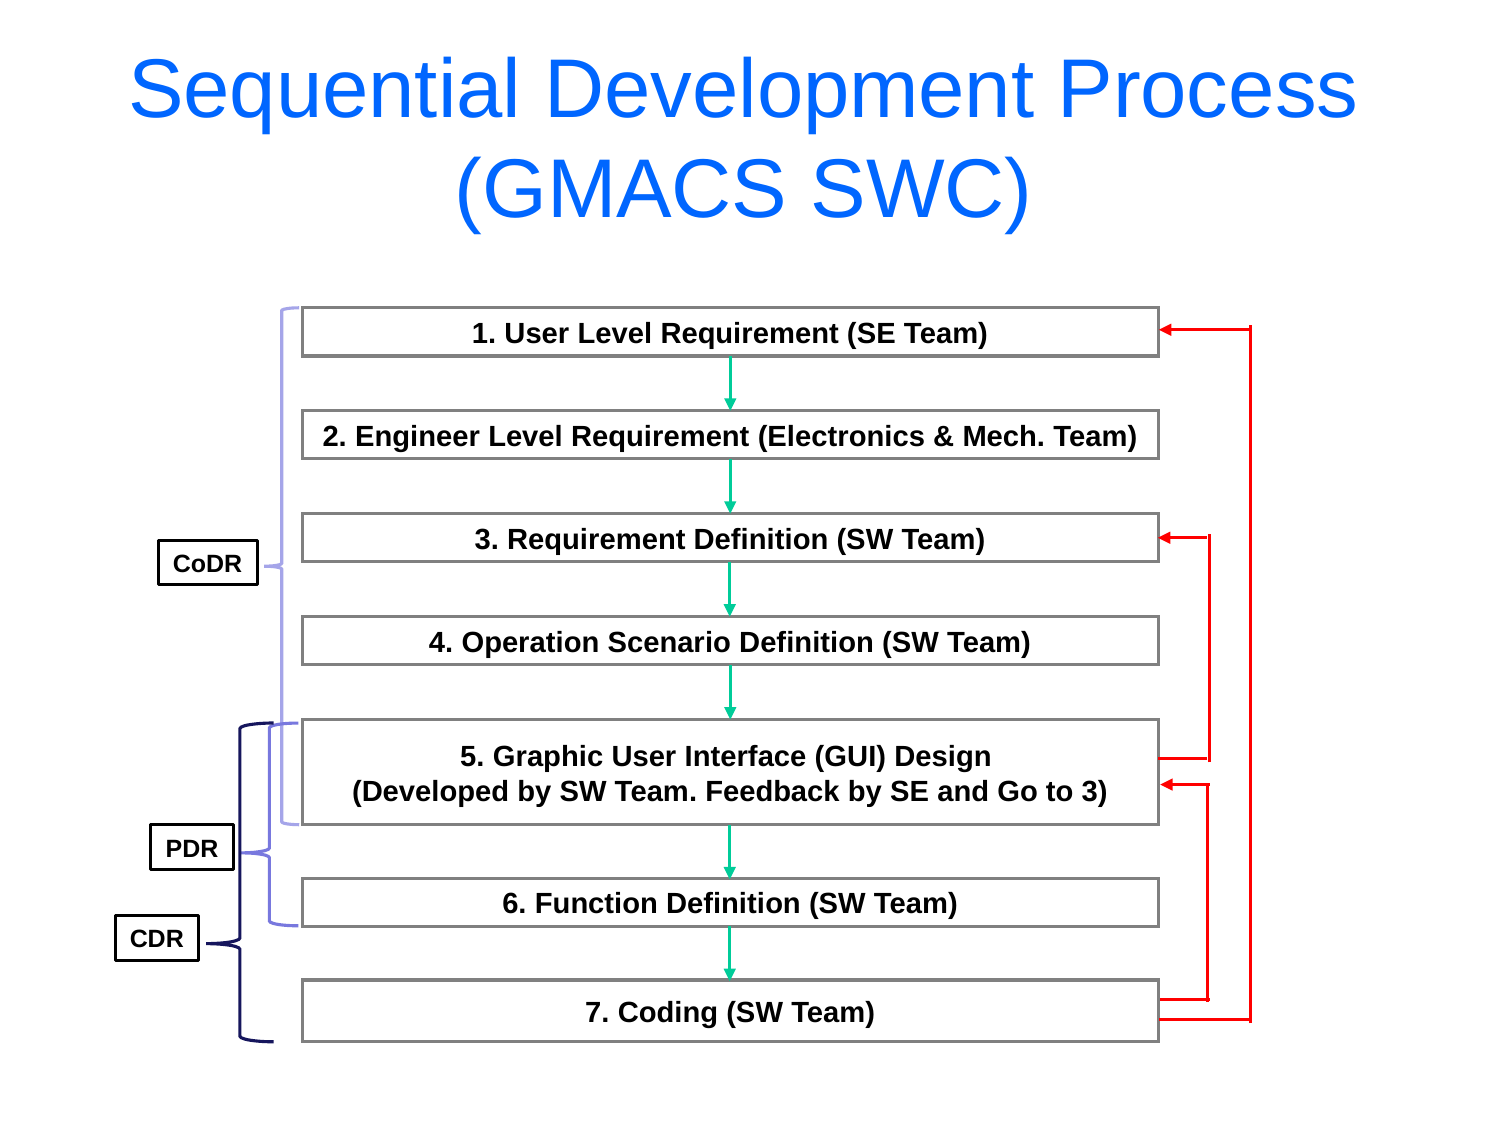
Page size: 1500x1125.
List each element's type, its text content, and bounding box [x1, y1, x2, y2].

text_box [114, 307, 1252, 1042]
title Sequential Development Process (GMACS SWC) [106, 40, 1382, 229]
